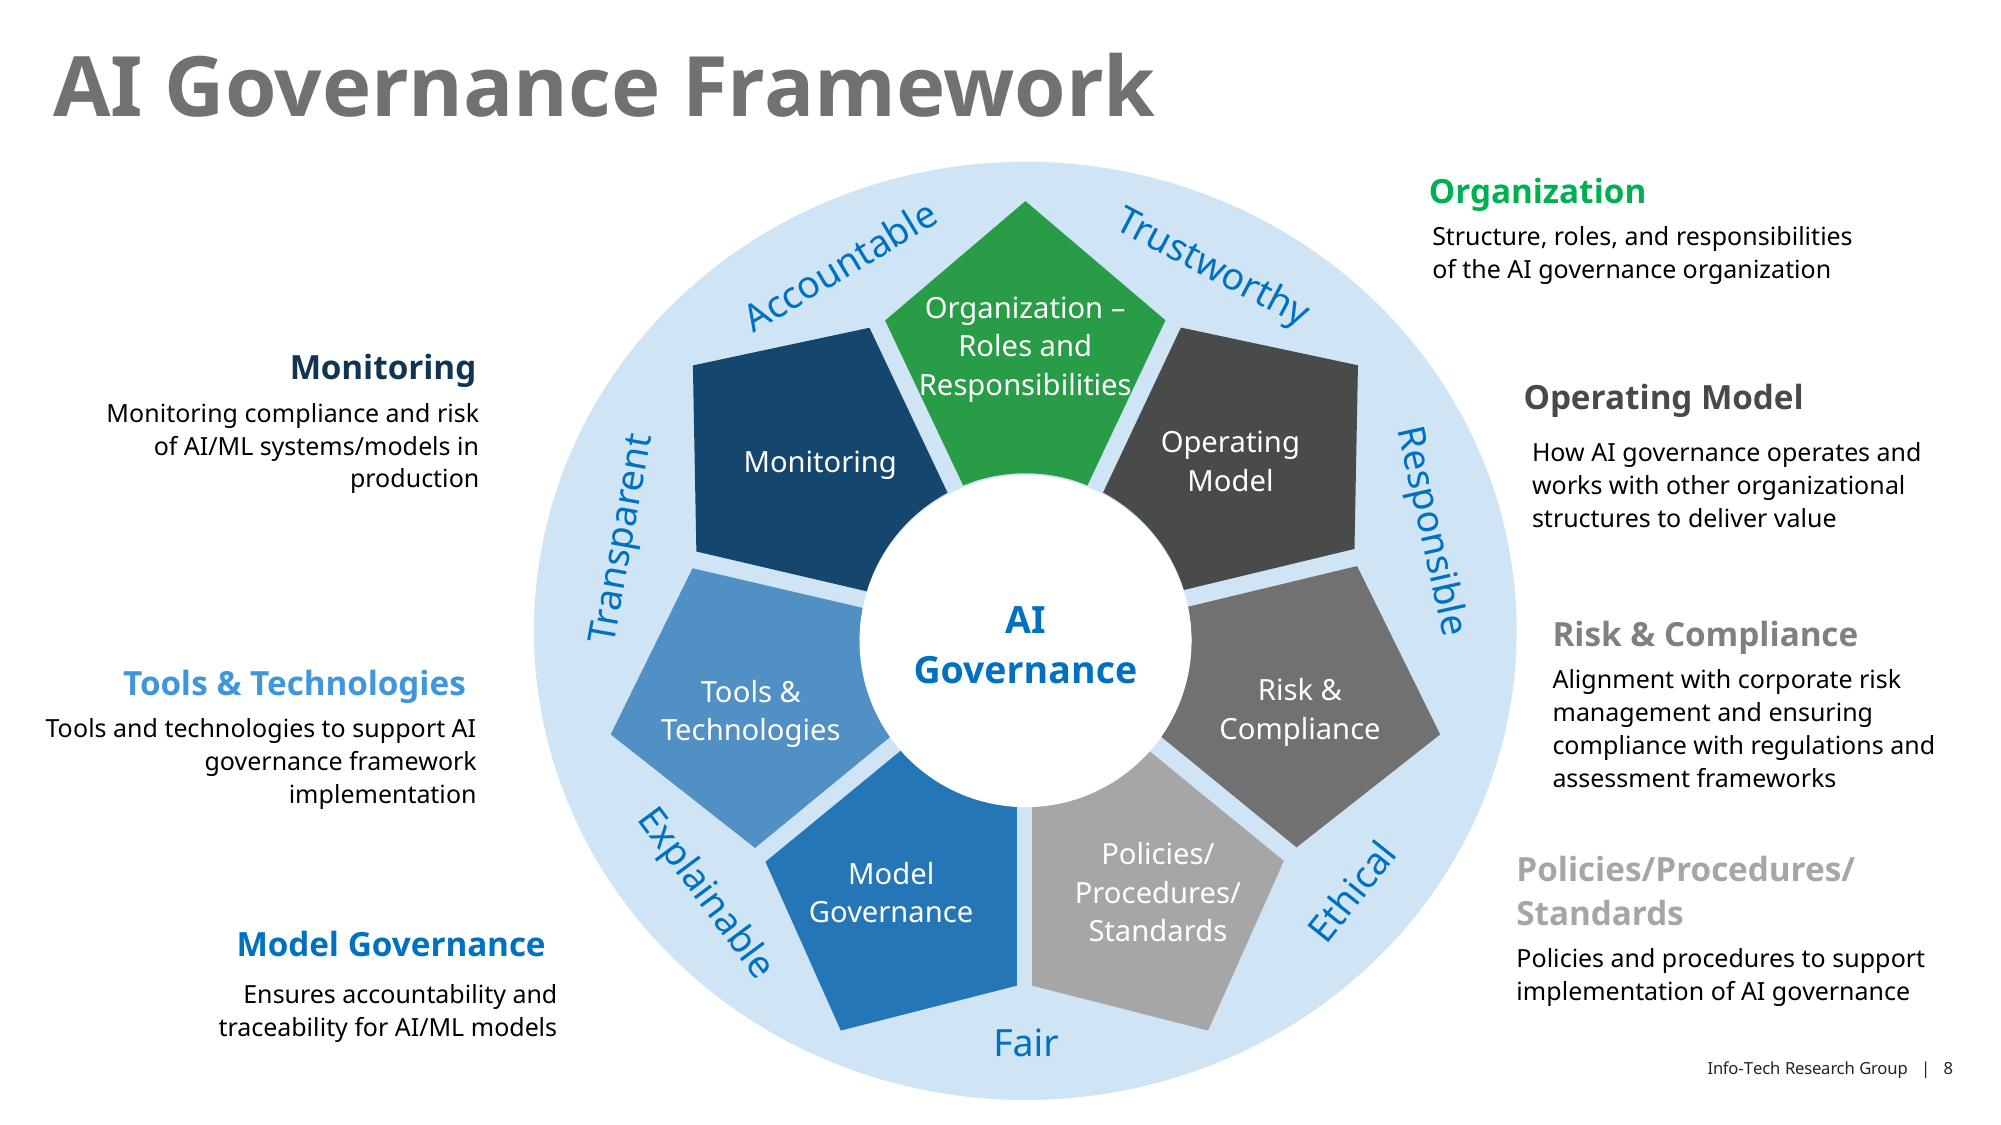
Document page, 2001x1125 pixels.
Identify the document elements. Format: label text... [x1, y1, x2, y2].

text_box Tools and technologies to support AI governance framework implementation [40, 709, 477, 809]
text_box How AI governance operates and works with other organizational structures to deliver value [1532, 433, 1945, 533]
text_box Policies/Procedures/ Standards [1517, 844, 1929, 932]
text_box Risk & Compliance [1552, 609, 1945, 653]
text_box Alignment with corporate risk management and ensuring compliance with regulations and assessment frameworks [1552, 661, 1965, 793]
text_box Monitoring compliance and risk of AI/ML systems/models in production [93, 394, 480, 493]
text_box Monitoring [289, 342, 477, 387]
text_box Policies and procedures to support implementation of AI governance [1517, 940, 1945, 1006]
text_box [533, 161, 1517, 1100]
text_box Model Governance [236, 919, 533, 964]
text_box Structure, roles, and responsibilities of the AI governance organization [1517, 217, 1861, 284]
text_box Organization [1517, 166, 1647, 211]
title AI Governance Framework [53, 45, 1338, 153]
text_box Ensures accountability and traceability for AI/ML models [130, 975, 533, 1042]
text_box Operating Model [1523, 372, 1805, 417]
text_box Tools & Technologies [122, 657, 467, 702]
